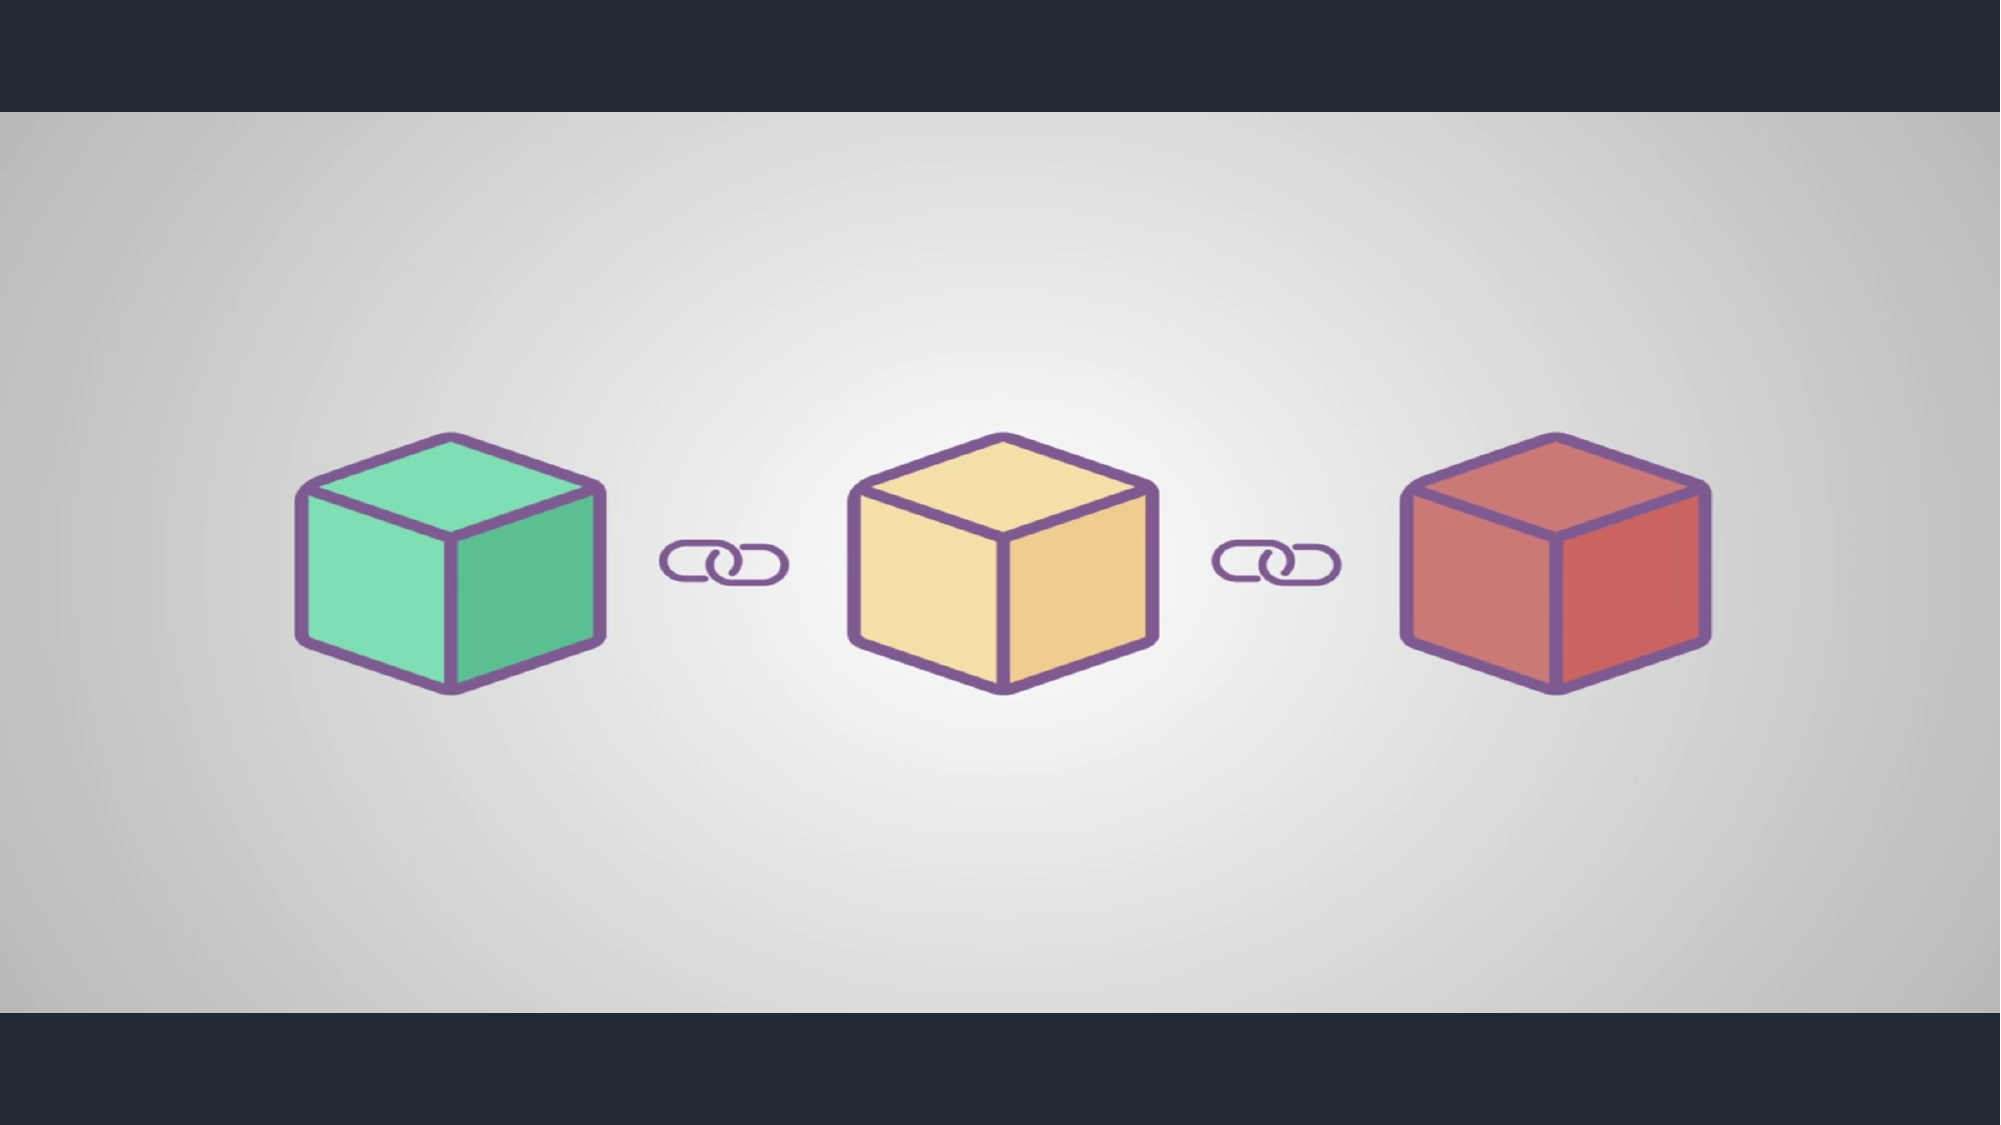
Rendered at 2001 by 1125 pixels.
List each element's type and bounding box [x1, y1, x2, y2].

picture [0, 112, 2000, 1013]
